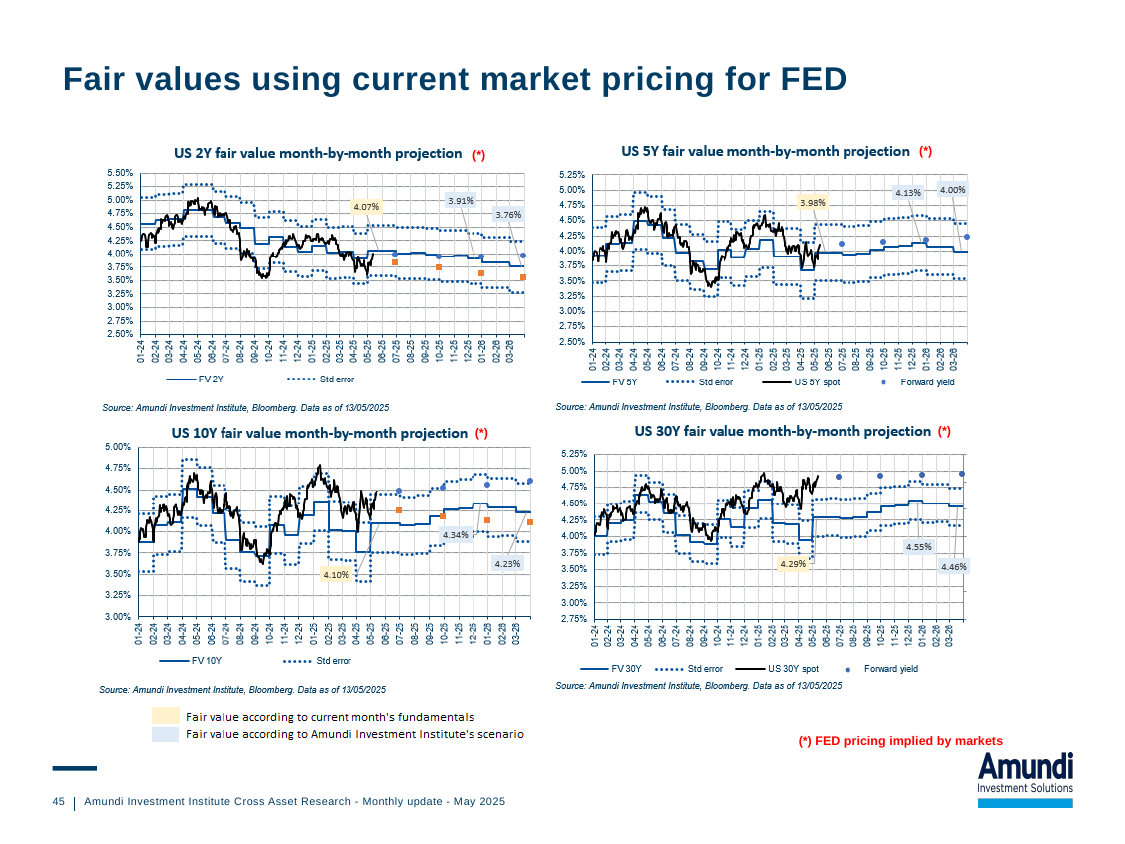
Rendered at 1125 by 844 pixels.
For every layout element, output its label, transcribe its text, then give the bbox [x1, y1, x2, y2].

slide_number 45 [52, 794, 75, 817]
title Fair values using current market pricing for FED [62, 62, 1056, 111]
picture [97, 133, 975, 750]
picture [978, 752, 1073, 798]
text_box (*) FED pricing implied by markets [783, 725, 1055, 756]
footer Amundi Investment Institute Cross Asset Research - Monthly update - May 2025 [84, 794, 726, 817]
